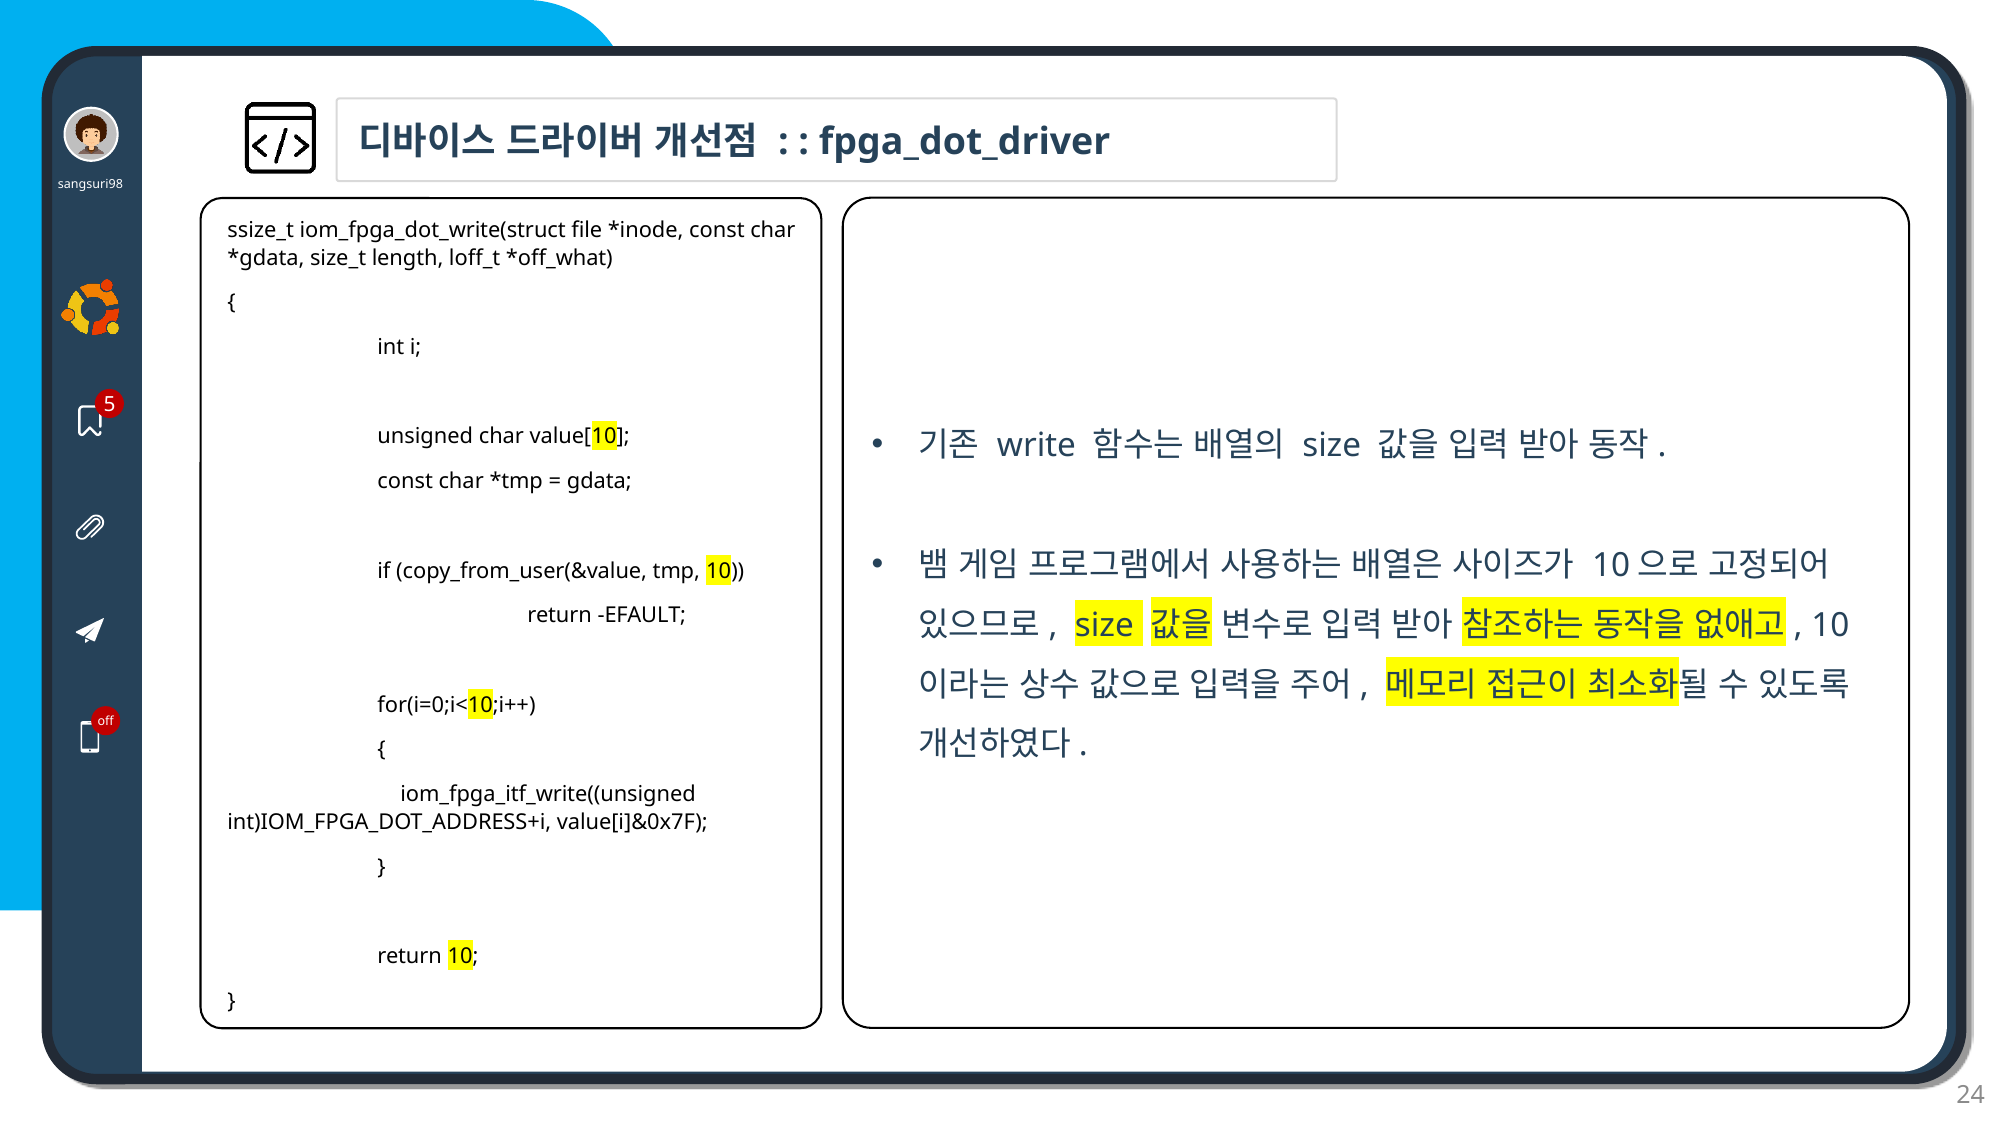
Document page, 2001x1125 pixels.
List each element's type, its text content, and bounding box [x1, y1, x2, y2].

picture [61, 279, 119, 335]
text_box [78, 405, 102, 437]
text_box [75, 618, 104, 643]
slide_number 24 [1550, 1065, 2000, 1125]
text_box [141, 54, 1948, 1073]
text_box 기존 write 함수는 배열의 size 값을 입력 받아 동작. 뱀 게임 프로그램에서 사용하는 배열은 사이즈가 10으로 고정되어 있으므로, size 값을 변수로 입력 받아 참조하는 동작을 없애고, 10이라는 상수 값으로 입력을 주어, 메모리 접근이 최소화될 수 있도록 개선하였다. [841, 196, 1911, 1029]
text_box [75, 514, 105, 540]
text_box 5 [93, 387, 125, 420]
text_box [45, 214, 1550, 1081]
text_box ssize_t iom_fpga_dot_write(struct file *inode, const char *gdata, size_t length, loff_t *off_what) { int i; unsigned char value[10]; const char *tmp = gdata; if (copy_from_user(&value, tmp, 10)) return -EFAULT; for(i=0;i<10;i++) { iom_fpga_itf_write((unsigned int)IOM_FPGA_DOT_ADDRESS+i, value[i]&0x7F); } return 10; } [199, 196, 823, 1030]
text_box [80, 721, 100, 753]
text_box 디바이스 드라이버 개선점 : : fpga_dot_driver [335, 97, 1338, 183]
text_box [64, 107, 118, 161]
text_box [45, 50, 1963, 1065]
picture [244, 102, 316, 175]
text_box sangsuri98 [38, 169, 143, 214]
text_box [0, 0, 617, 912]
text_box off [90, 705, 122, 737]
